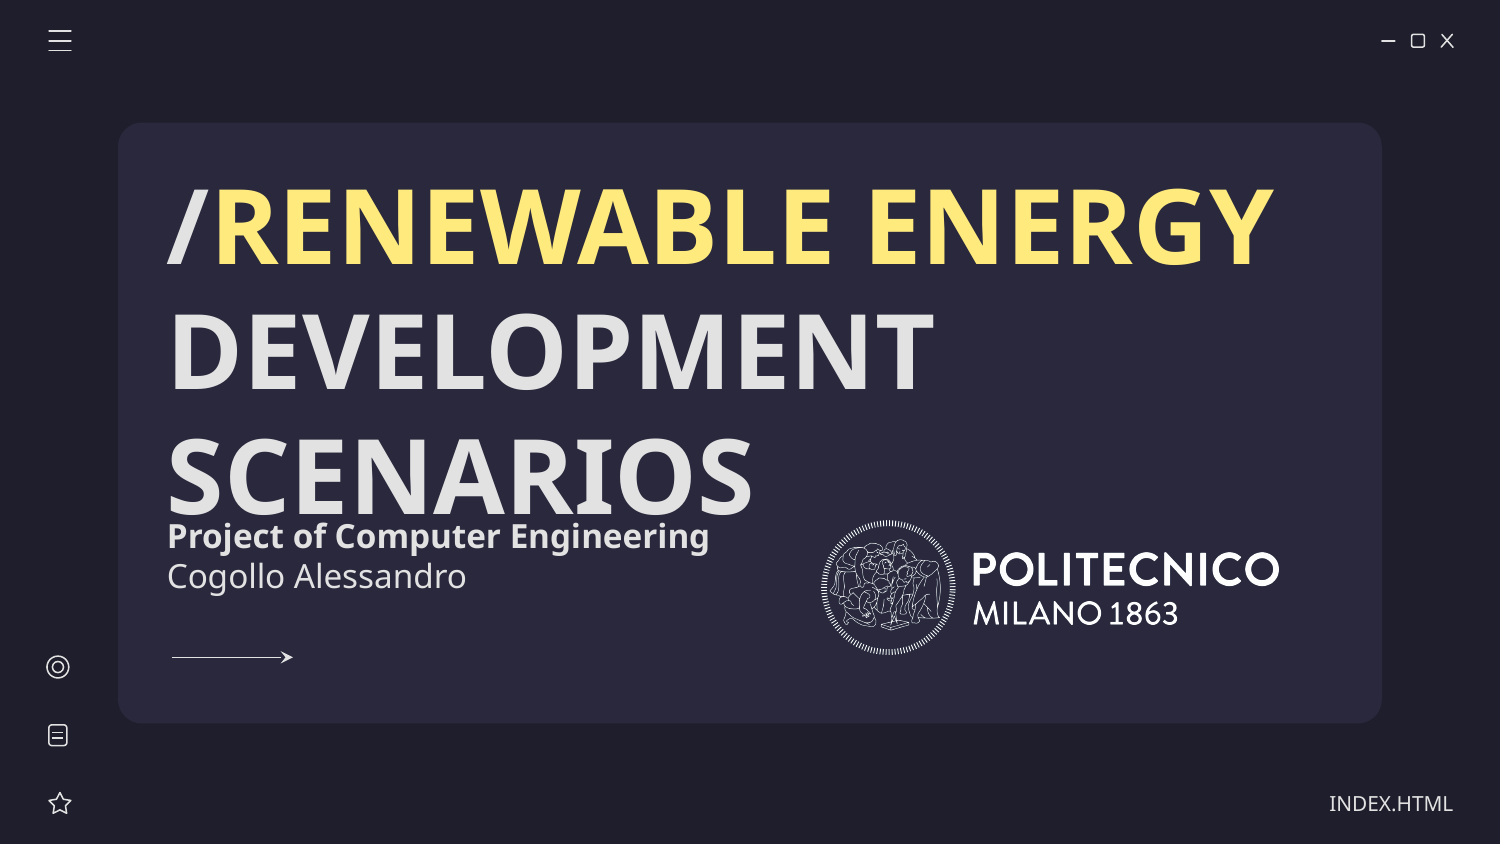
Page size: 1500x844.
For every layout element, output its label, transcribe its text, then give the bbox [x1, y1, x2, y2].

title /RENEWABLE ENERGY DEVELOPMENT SCENARIOS [151, 216, 1415, 480]
subtitle INDEX.HTML [1278, 780, 1453, 826]
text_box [46, 655, 72, 814]
picture [820, 520, 1279, 656]
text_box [48, 30, 72, 51]
text_box [46, 27, 74, 32]
subtitle Project of Computer Engineering Cogollo Alessandro [151, 506, 1399, 604]
